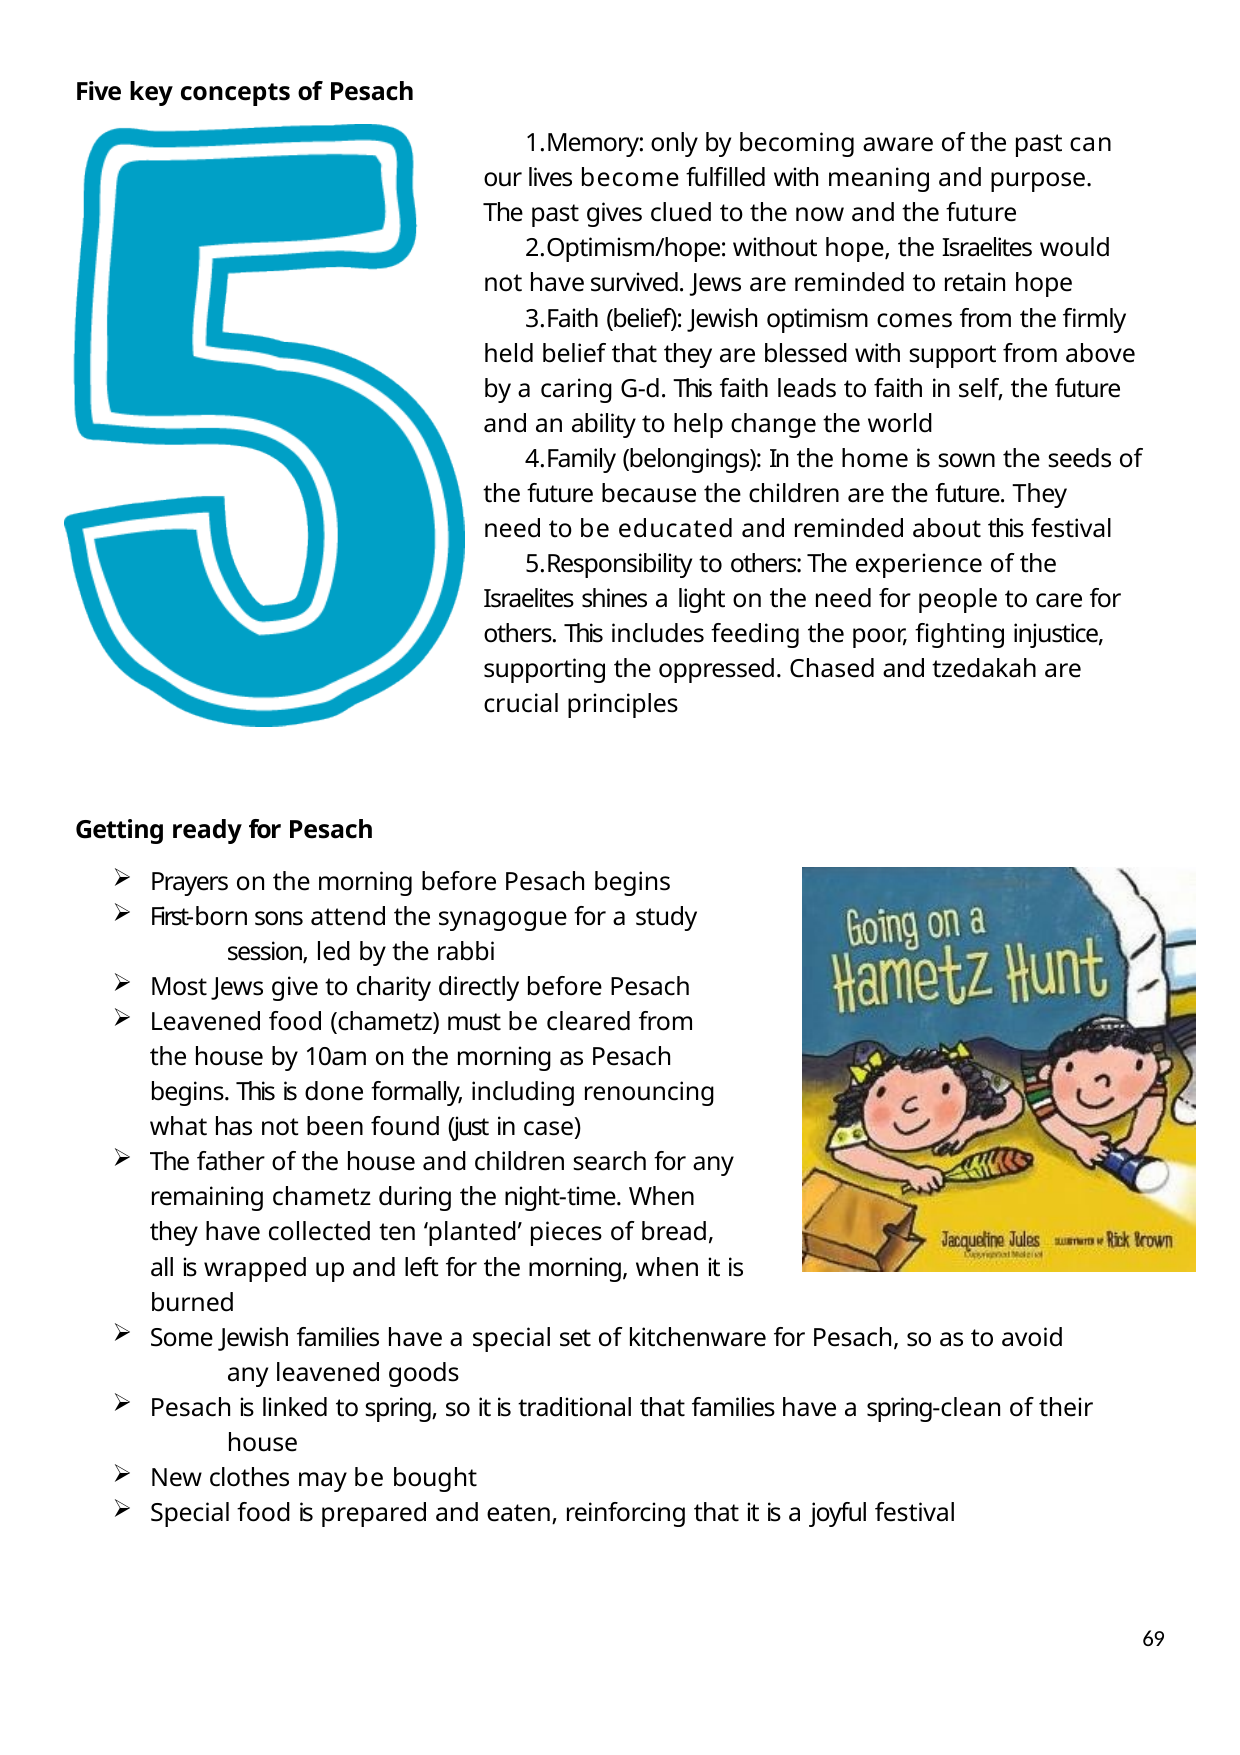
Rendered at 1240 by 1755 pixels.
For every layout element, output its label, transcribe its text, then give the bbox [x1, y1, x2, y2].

picture [64, 526, 254, 727]
picture [83, 140, 449, 711]
picture [64, 124, 348, 605]
picture [223, 124, 465, 530]
slide_number 60 [1135, 1626, 1175, 1755]
picture [273, 549, 465, 727]
text_box Five key concepts of Pesach Memory: only by becoming aware of the past can our lives become fulfilled with meaning and purpose. The past gives clued to the now and the future Optimism/hope: without hope, the Israelites would not have survived. Jews are reminded to retain hope Faith (belief): Jewish optimism comes from the firmly held belief that they are blessed with support from above by a caring G-d. This faith leads to faith in self, the future and an ability to help change the world Family (belongings): In the home is sown the seeds of the future because the children are the future. They need to be educated and reminded about this festival Responsibility to others: The experience of the Israelites shines a light on the need for people to care for others. This includes feeding the poor, fighting injustice, supporting the oppressed. Chased and tzedakah are crucial principles [72, 73, 1167, 718]
picture [801, 867, 1197, 1272]
text_box Getting ready for Pesach Prayers on the morning before Pesach begins First-born sons attend the synagogue for a study session, led by the rabbi Most Jews give to charity directly before Pesach Leavened food (chametz) must be cleared from the house by 10am on the morning as Pesach begins. This is done formally, including renouncing what has not been found (just in case) The father of the house and children search for any remaining chametz during the night-time. When they have collected ten ‘planted’ pieces of bread, all is wrapped up and left for the morning, when it is burned Some Jewish families have a special set of kitchenware for Pesach, so as to avoid any leavened goods Pesach is linked to spring, so it is traditional that families have a spring-clean of their house New clothes may be bought Special food is prepared and eaten, reinforcing that it is a joyful festival [72, 811, 1156, 1527]
